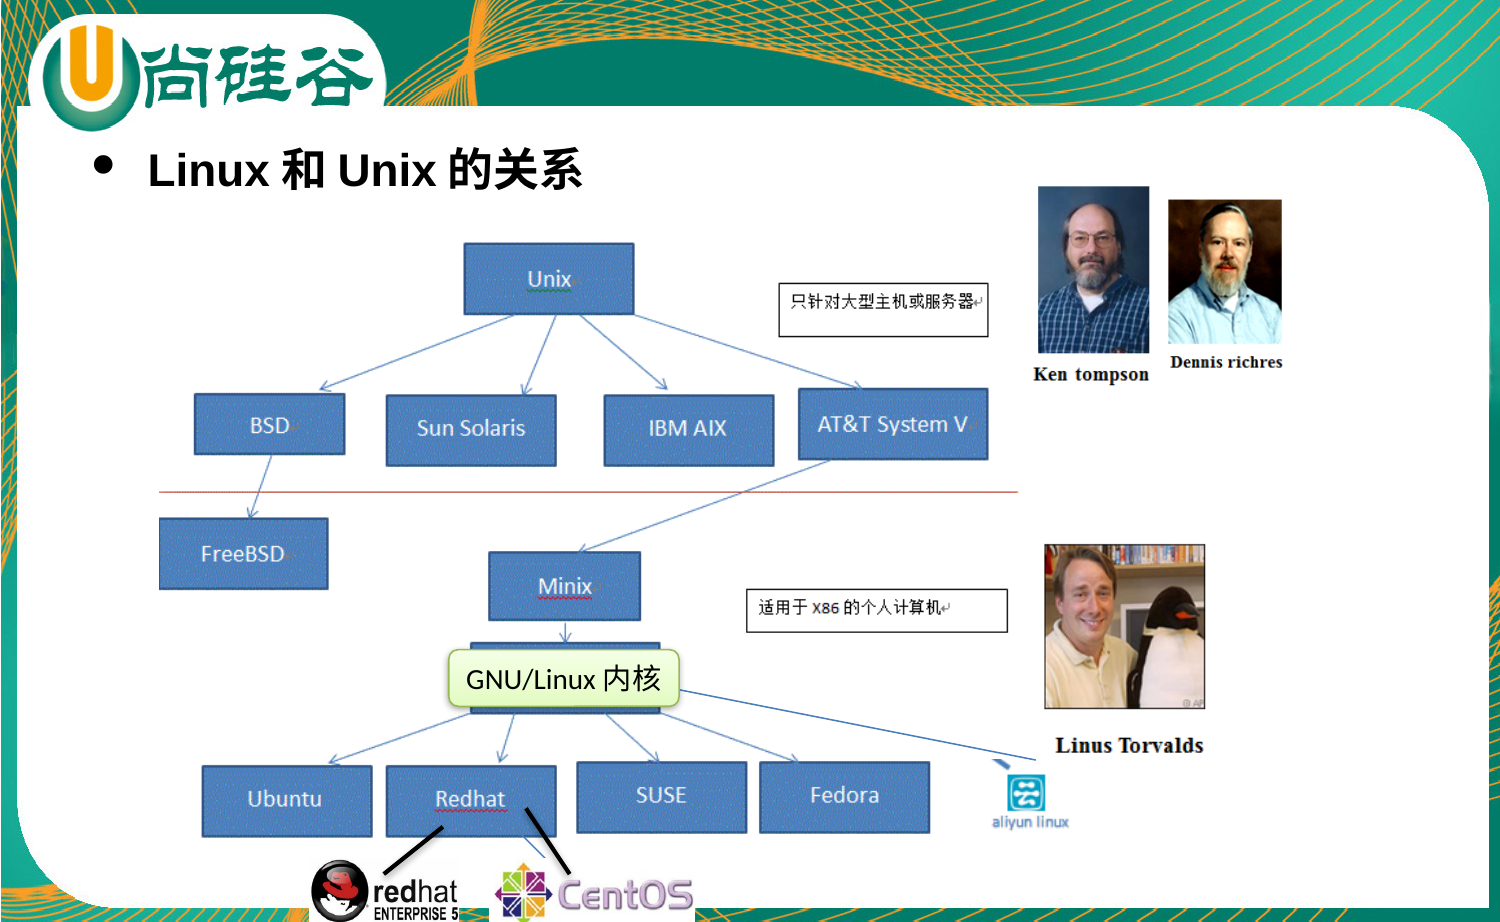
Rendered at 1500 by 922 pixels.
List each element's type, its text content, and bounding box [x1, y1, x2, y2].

picture [0, 0, 1500, 922]
text_box Linux和Unix的关系 [76, 139, 1270, 204]
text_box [513, 826, 520, 856]
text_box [383, 826, 444, 875]
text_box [655, 684, 1037, 761]
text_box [525, 808, 570, 875]
